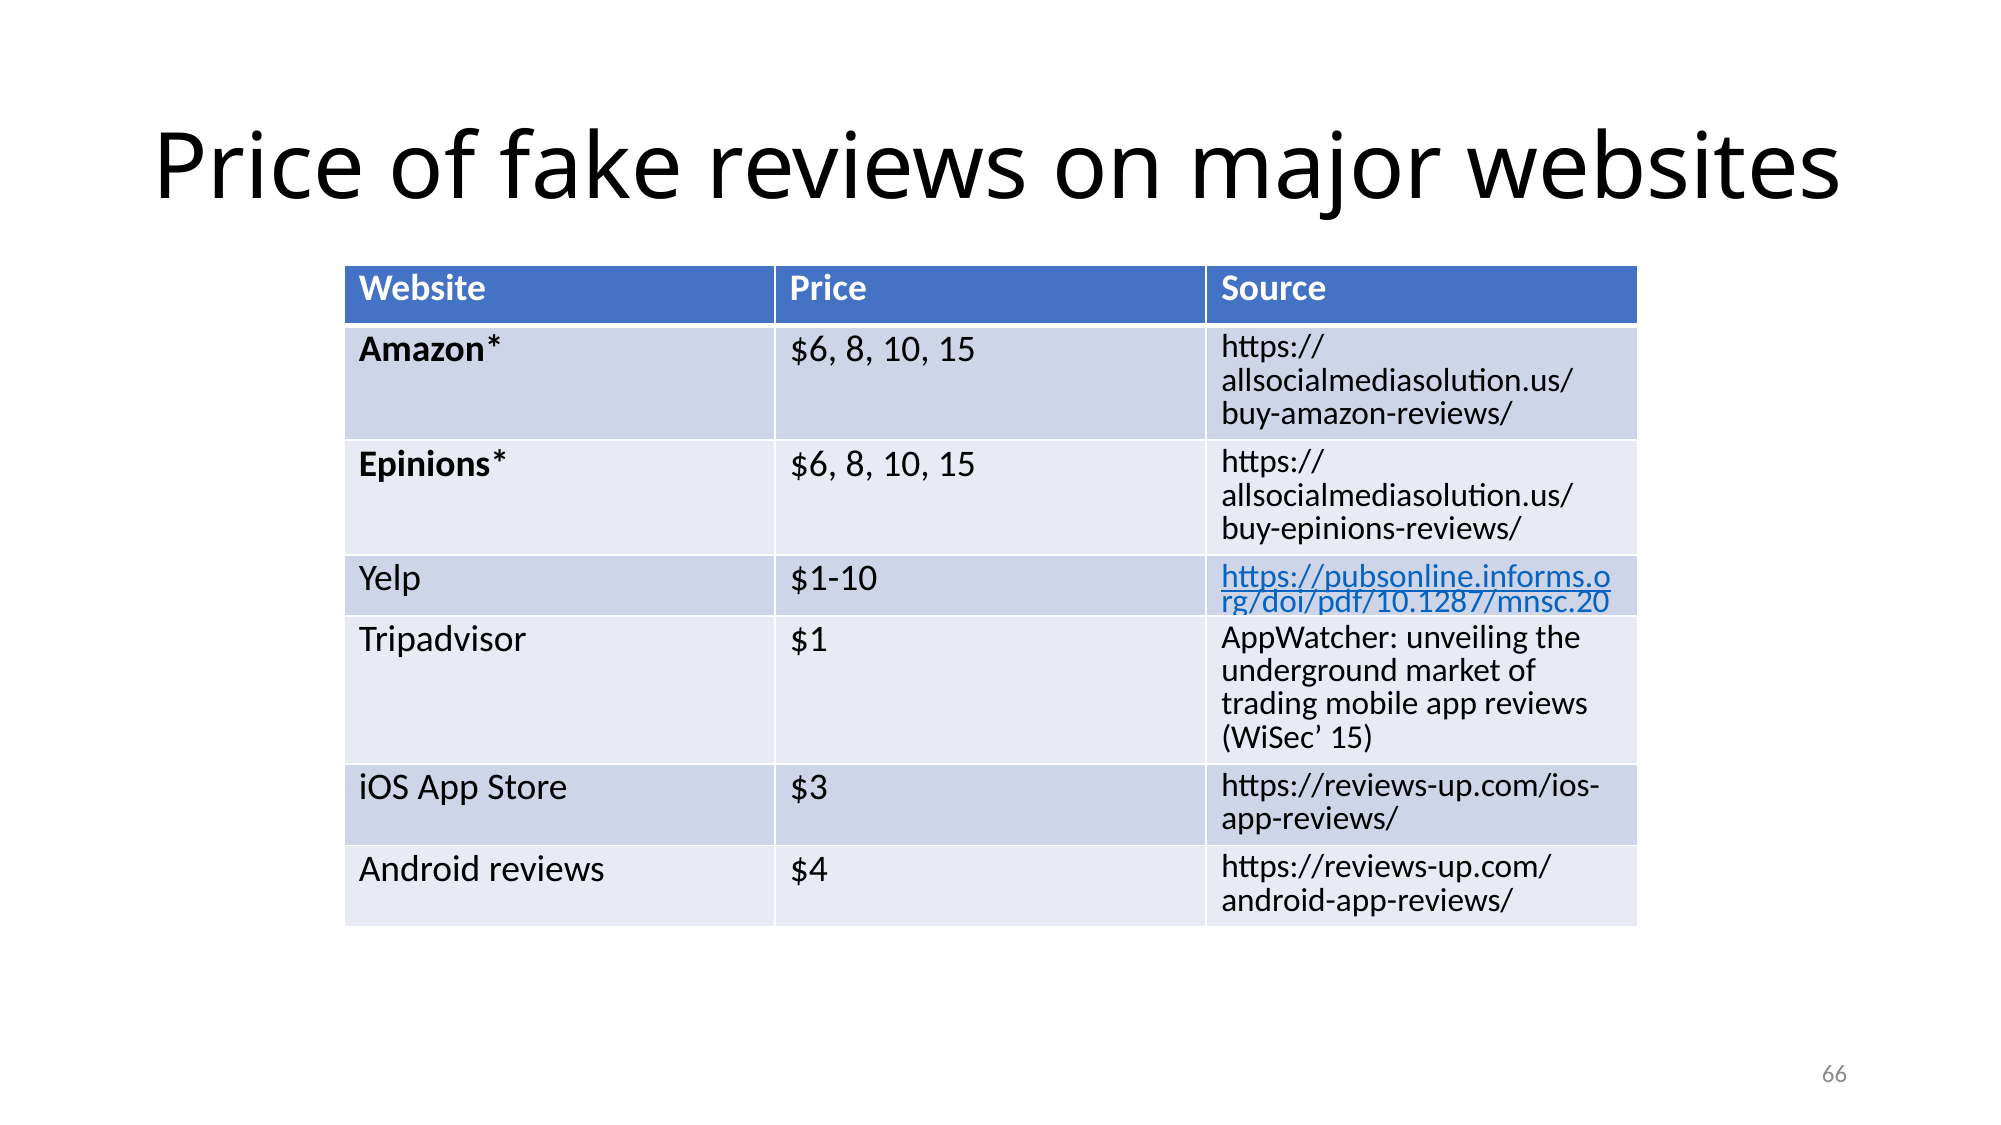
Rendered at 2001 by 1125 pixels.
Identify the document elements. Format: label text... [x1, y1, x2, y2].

table_cell $1 [776, 617, 1205, 763]
table_cell $3 [776, 765, 1205, 845]
table_cell $6, 8, 10, 15 [776, 441, 1205, 554]
table_cell https://reviews-up.com/ios-app-reviews/ [1207, 765, 1637, 845]
title Price of fake reviews on major websites [137, 59, 1863, 278]
table_cell https://pubsonline.informs.org/doi/pdf/10.1287/mnsc.2015.2304 [1207, 556, 1637, 615]
table_cell $4 [776, 846, 1205, 926]
table_cell https://allsocialmediasolution.us/buy-epinions-reviews/ [1207, 441, 1637, 554]
table_cell https://allsocialmediasolution.us/buy-amazon-reviews/ [1207, 328, 1637, 439]
table_header Source [1207, 266, 1637, 323]
table_cell Epinions* [345, 441, 774, 554]
table_cell Amazon* [345, 328, 774, 439]
table_cell Yelp [345, 556, 774, 615]
table_cell https://reviews-up.com/android-app-reviews/ [1207, 846, 1637, 926]
table_cell $1-10 [776, 556, 1205, 615]
table_cell Android reviews [345, 846, 774, 926]
table_cell $6, 8, 10, 15 [776, 328, 1205, 439]
table_cell AppWatcher: unveiling the underground market of trading mobile app reviews (WiSec’ 15) [1207, 617, 1637, 763]
table_cell iOS App Store [345, 765, 774, 845]
table_header Price [776, 266, 1205, 323]
table_header Website [345, 266, 774, 323]
table_cell Tripadvisor [345, 617, 774, 763]
slide_number 66 [1412, 1042, 1863, 1103]
